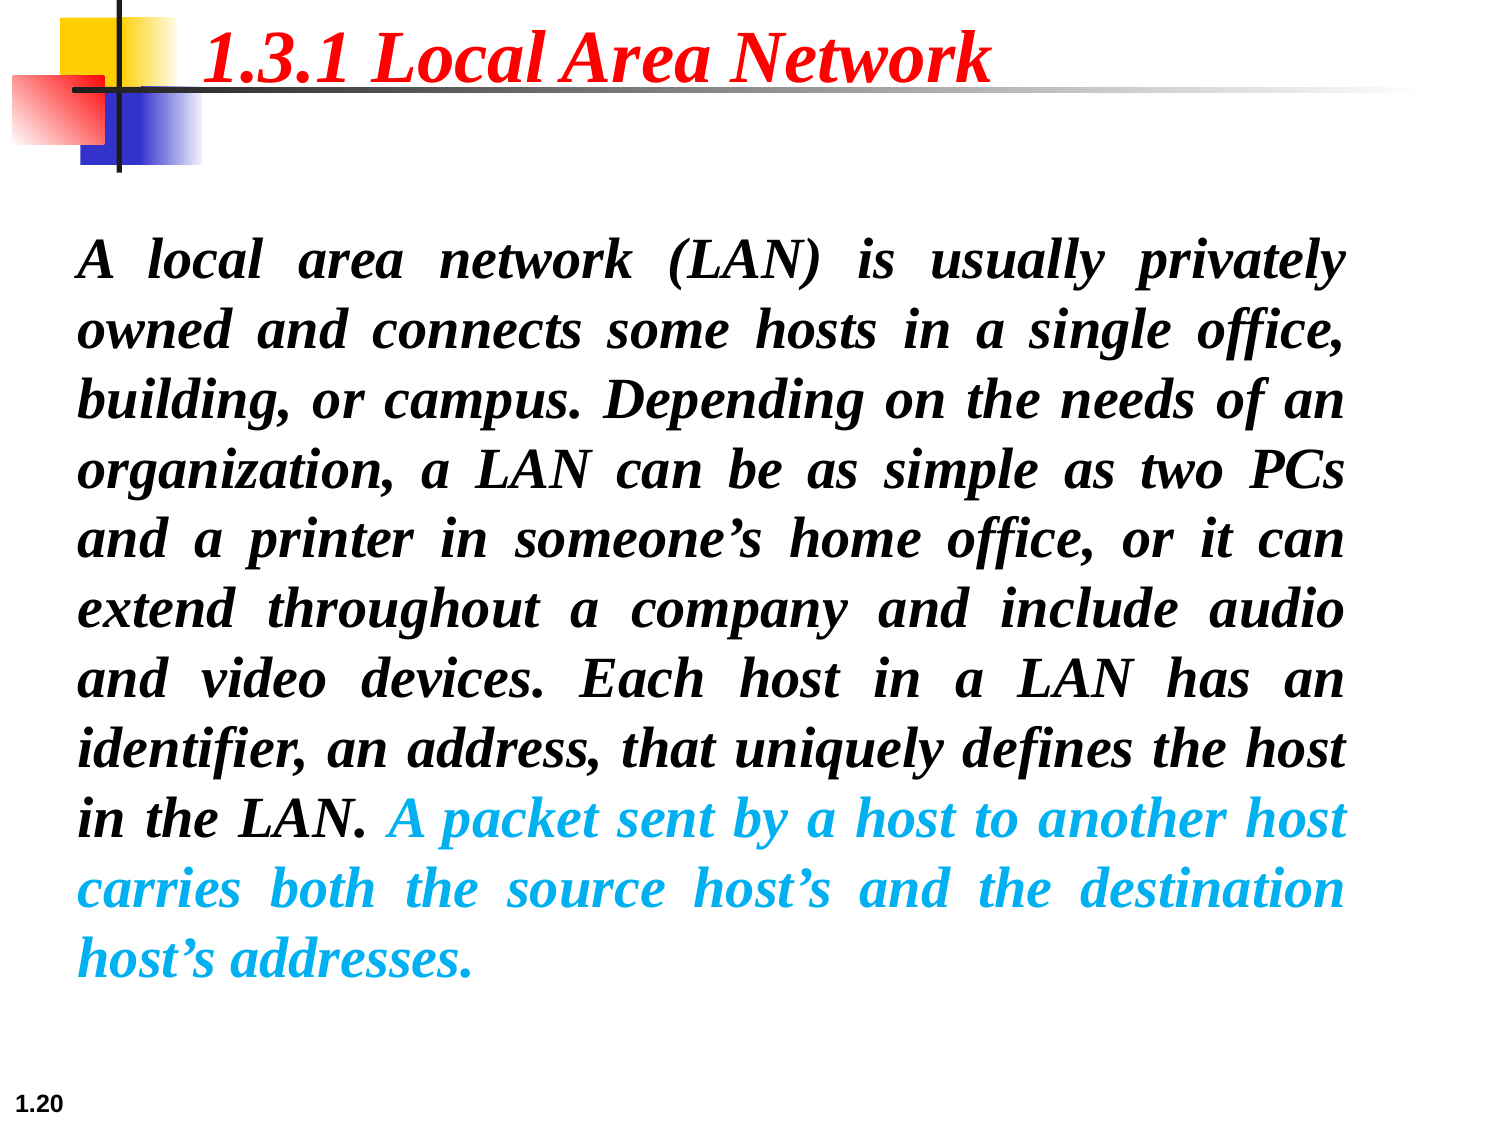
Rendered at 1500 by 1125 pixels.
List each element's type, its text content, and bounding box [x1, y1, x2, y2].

text_box [1017, 87, 1423, 93]
text_box 1.3.1 Local Area Network [187, 0, 1017, 105]
text_box [72, 87, 187, 93]
text_box [116, 93, 122, 173]
text_box 1.20 [0, 1049, 313, 1125]
text_box [12, 75, 105, 145]
text_box [80, 93, 116, 165]
text_box [122, 93, 141, 165]
text_box [60, 17, 116, 86]
text_box [122, 17, 177, 86]
text_box A local area network (LAN) is usually privately owned and connects some hosts in a single office, building, or campus. Depending on the needs of an organization, a LAN can be as simple as two PCs and a printer in someone’s home office, or it can extend throughout a company and include audio and video devices. Each host in a LAN has an identifier, an address, that uniquely defines the host in the LAN. A packet sent by a host to another host carries both the source host’s and the destination host’s addresses. [62, 212, 1363, 997]
text_box [141, 93, 202, 165]
text_box [116, 0, 122, 87]
